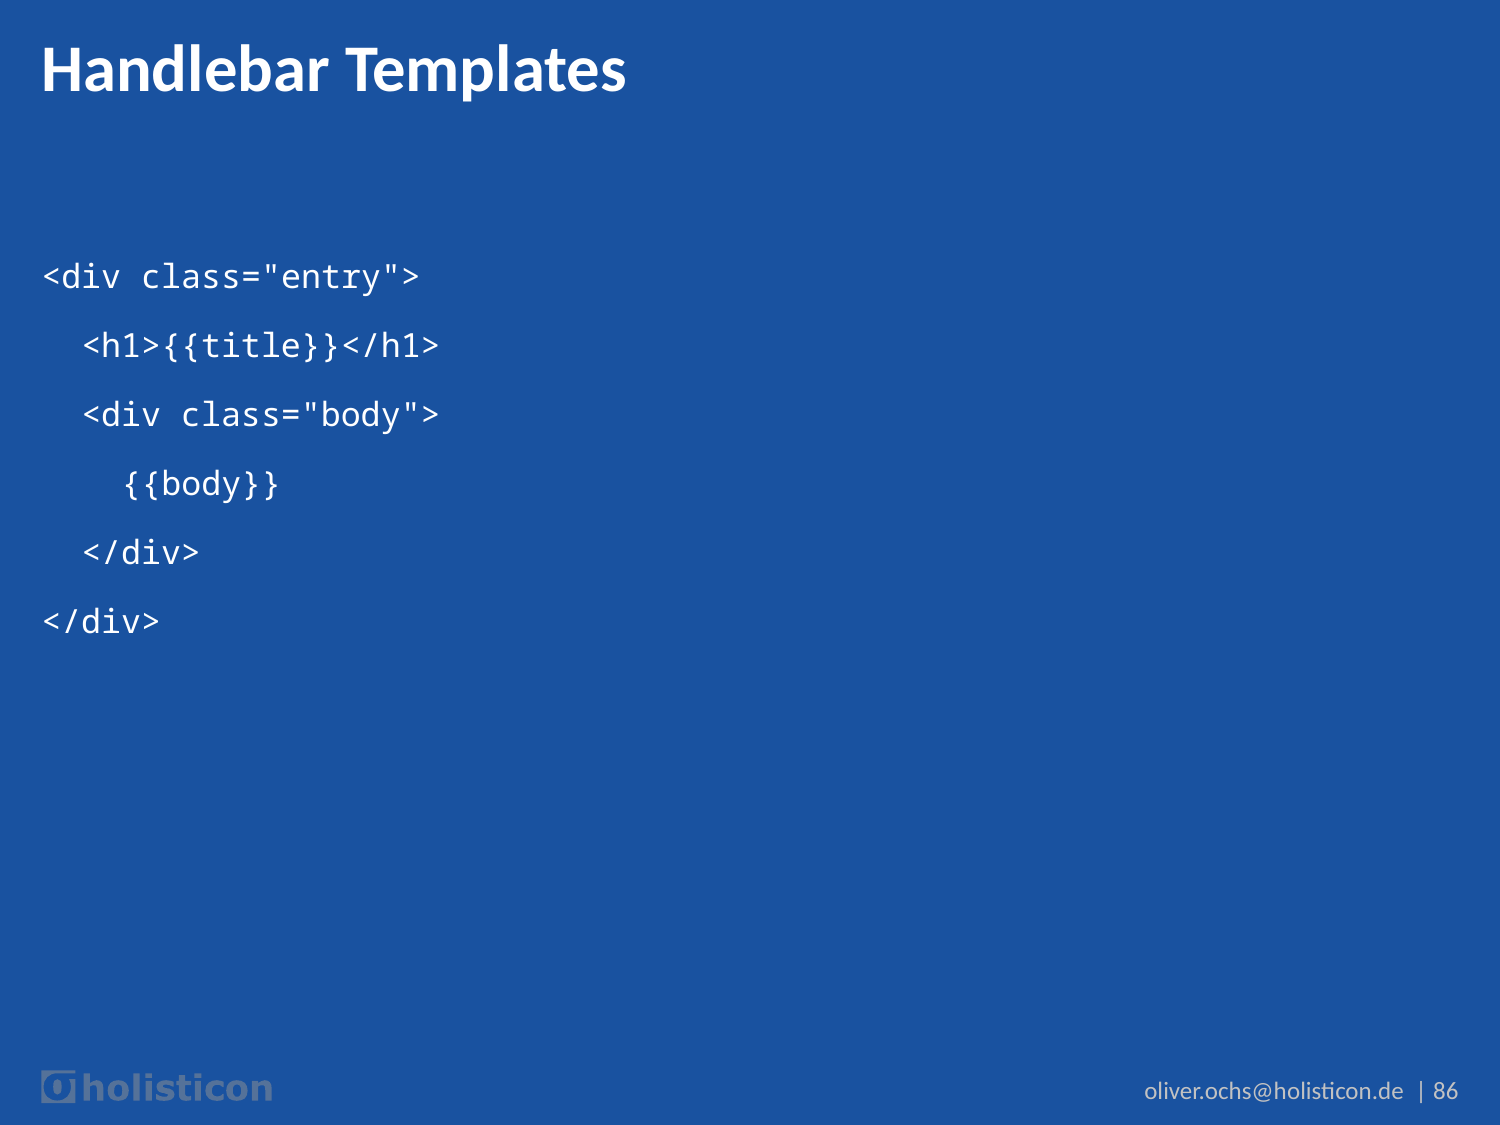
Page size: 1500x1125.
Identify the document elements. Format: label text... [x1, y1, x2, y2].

list <div class="entry"> <h1>{{title}}</h1> <div class="body"> {{body}} </div> </div> [41, 255, 1436, 973]
title Handlebar Templates [41, 24, 1436, 188]
